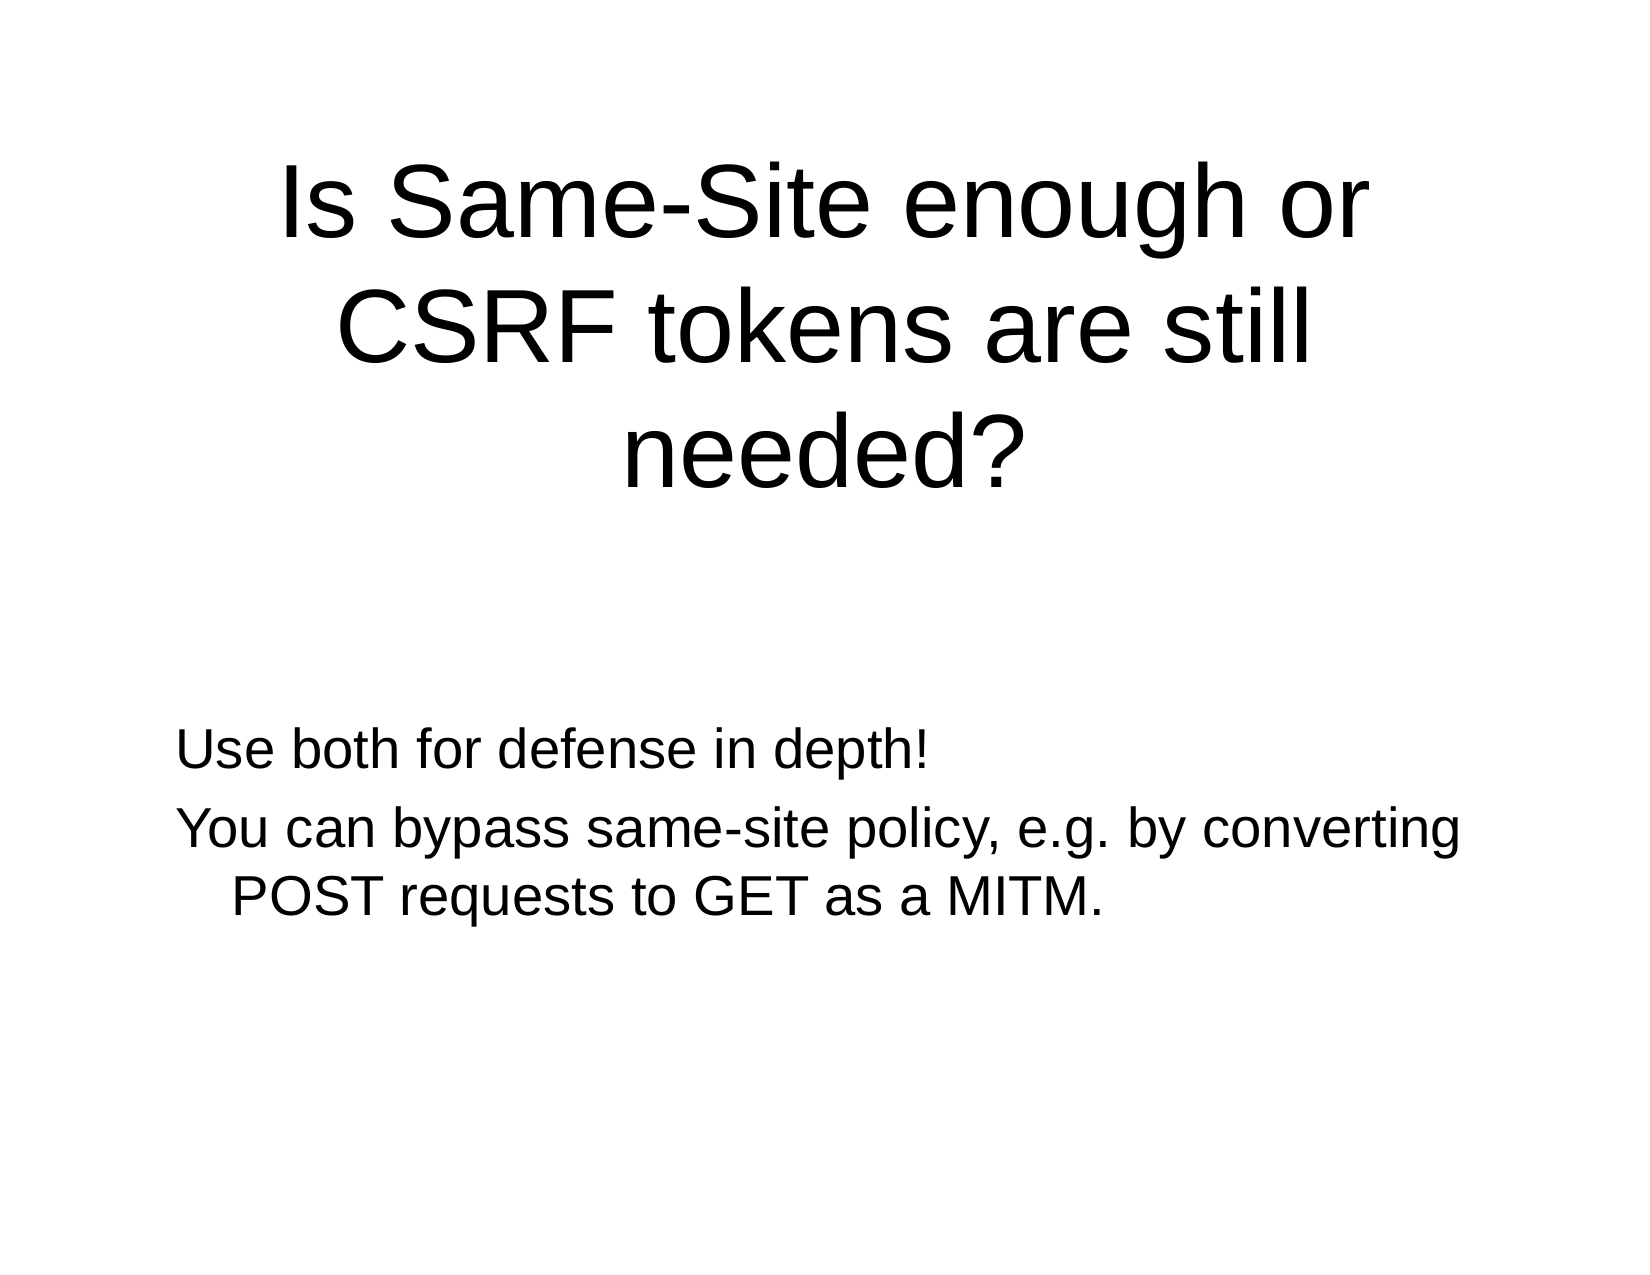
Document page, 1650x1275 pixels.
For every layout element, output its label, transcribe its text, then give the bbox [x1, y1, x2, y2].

title Is Same-Site enough or CSRF tokens are still needed? [126, 133, 1524, 512]
list Use both for defense in depth! You can bypass same-site policy, e.g. by converting POST requests to GET as a MITM. [175, 712, 1475, 931]
